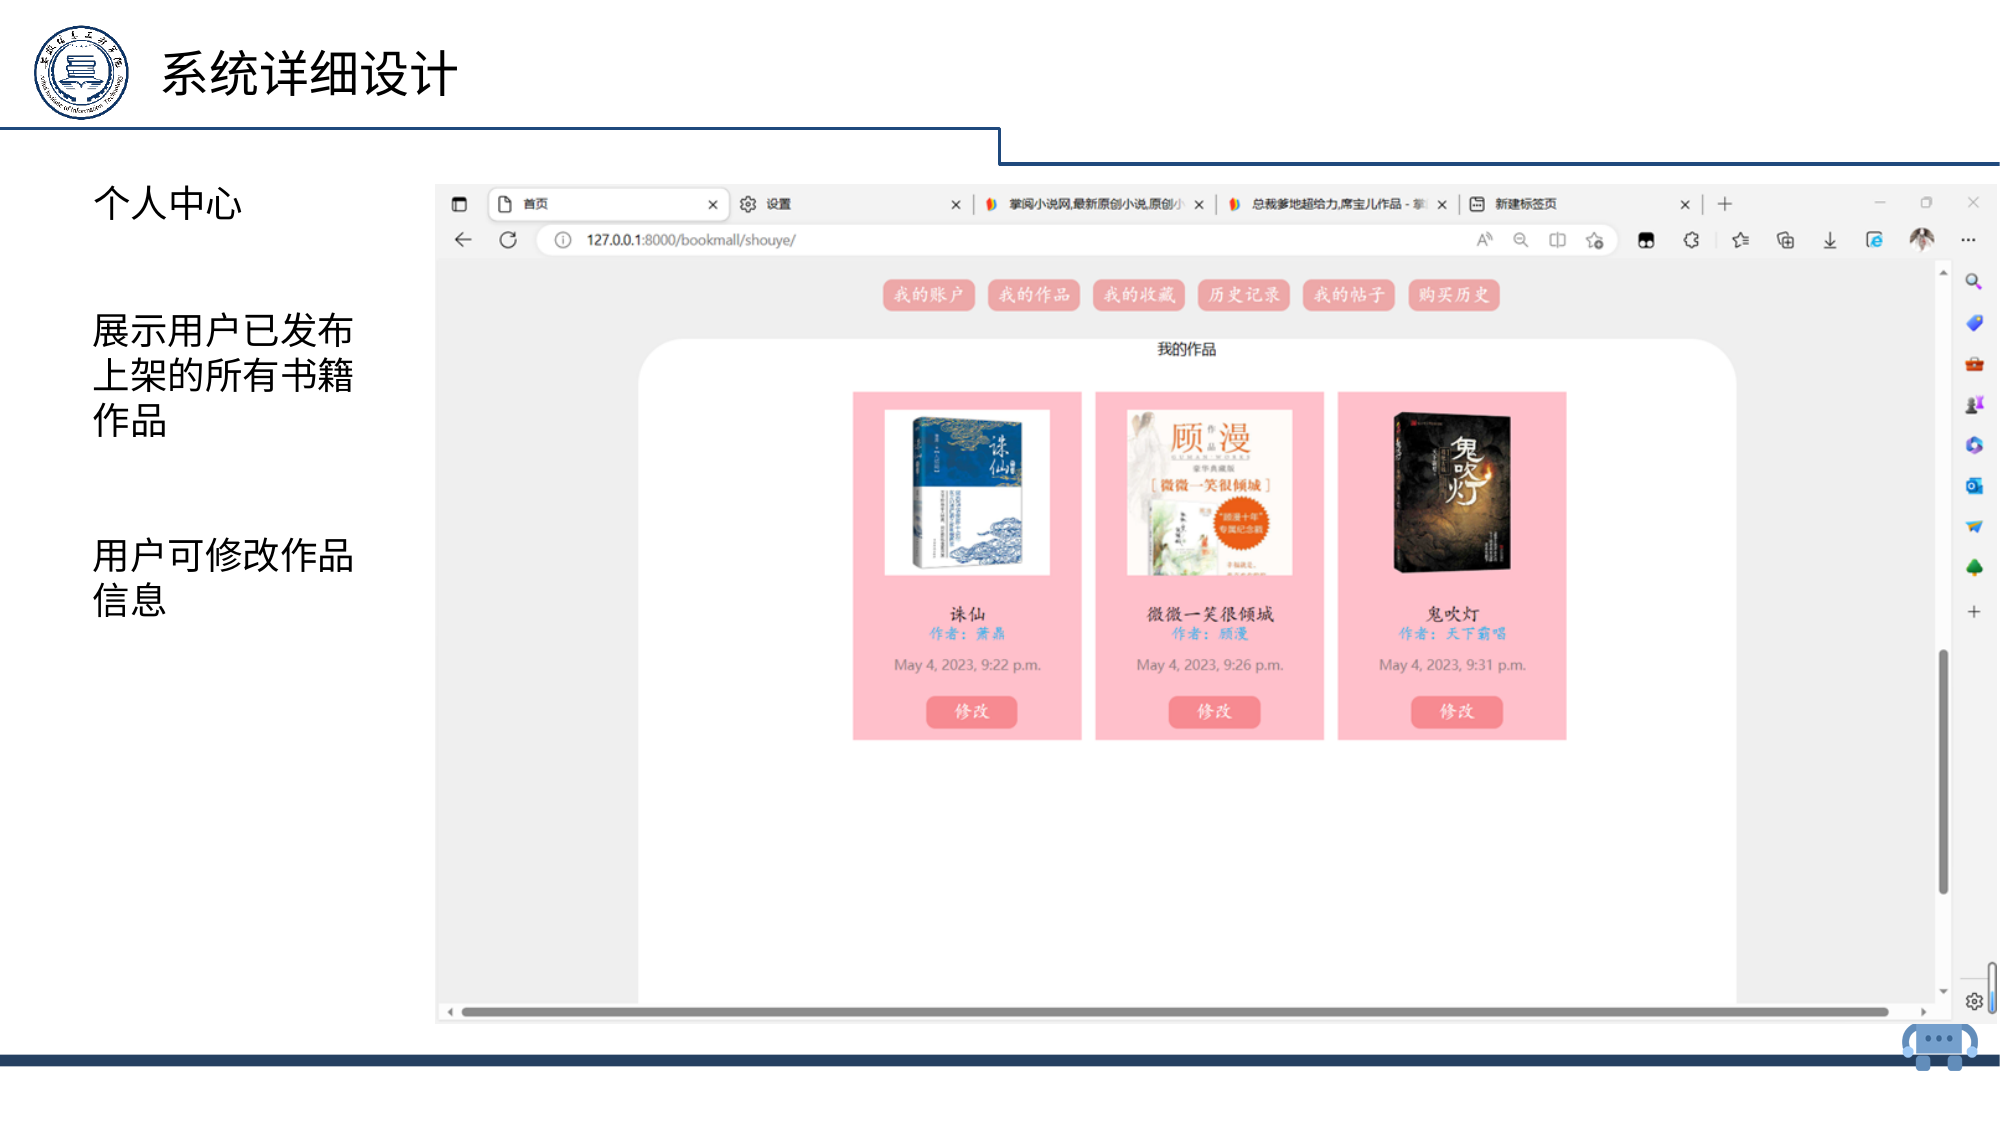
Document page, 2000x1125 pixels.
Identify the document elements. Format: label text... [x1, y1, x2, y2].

picture [1887, 1024, 1993, 1079]
text_box 个人中心 [78, 172, 410, 233]
picture [15, 23, 146, 121]
text_box 展示用户已发布上架的所有书籍作品 用户可修改作品信息 [78, 299, 386, 629]
title 系统详细设计 [144, 34, 818, 106]
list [435, 184, 1997, 1024]
